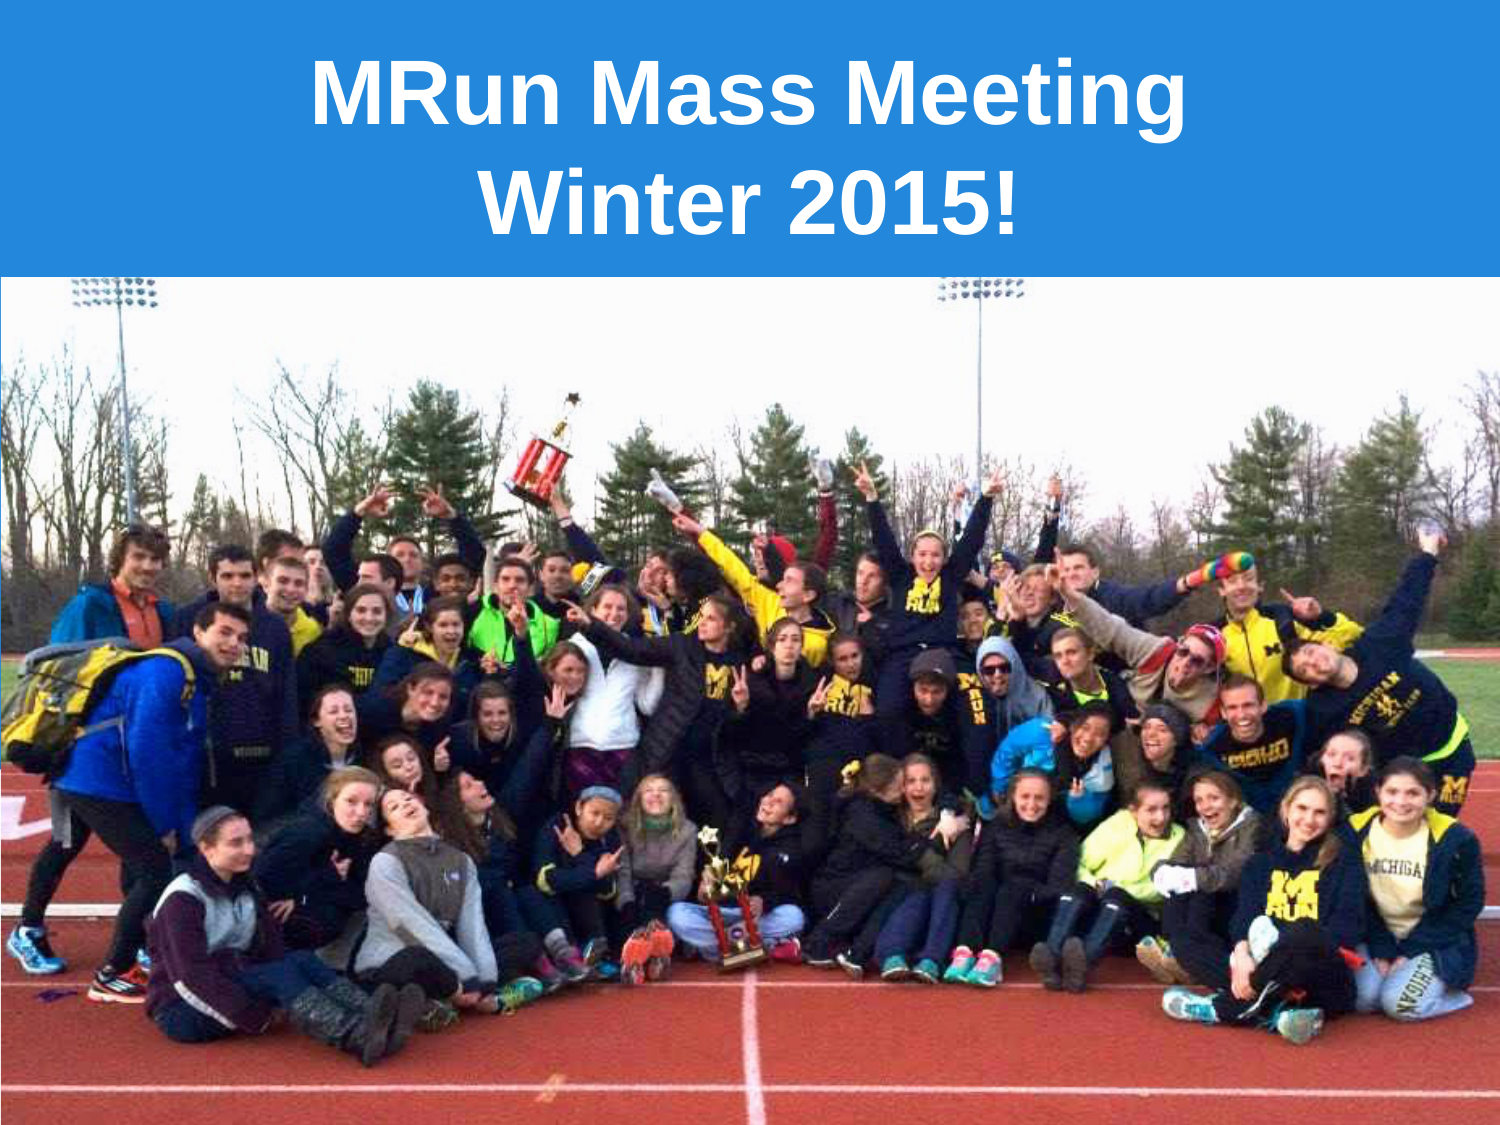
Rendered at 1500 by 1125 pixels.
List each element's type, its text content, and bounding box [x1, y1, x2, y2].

picture [0, 277, 1500, 1125]
subtitle MRun Mass Meeting Winter 2015! [84, 0, 1416, 276]
